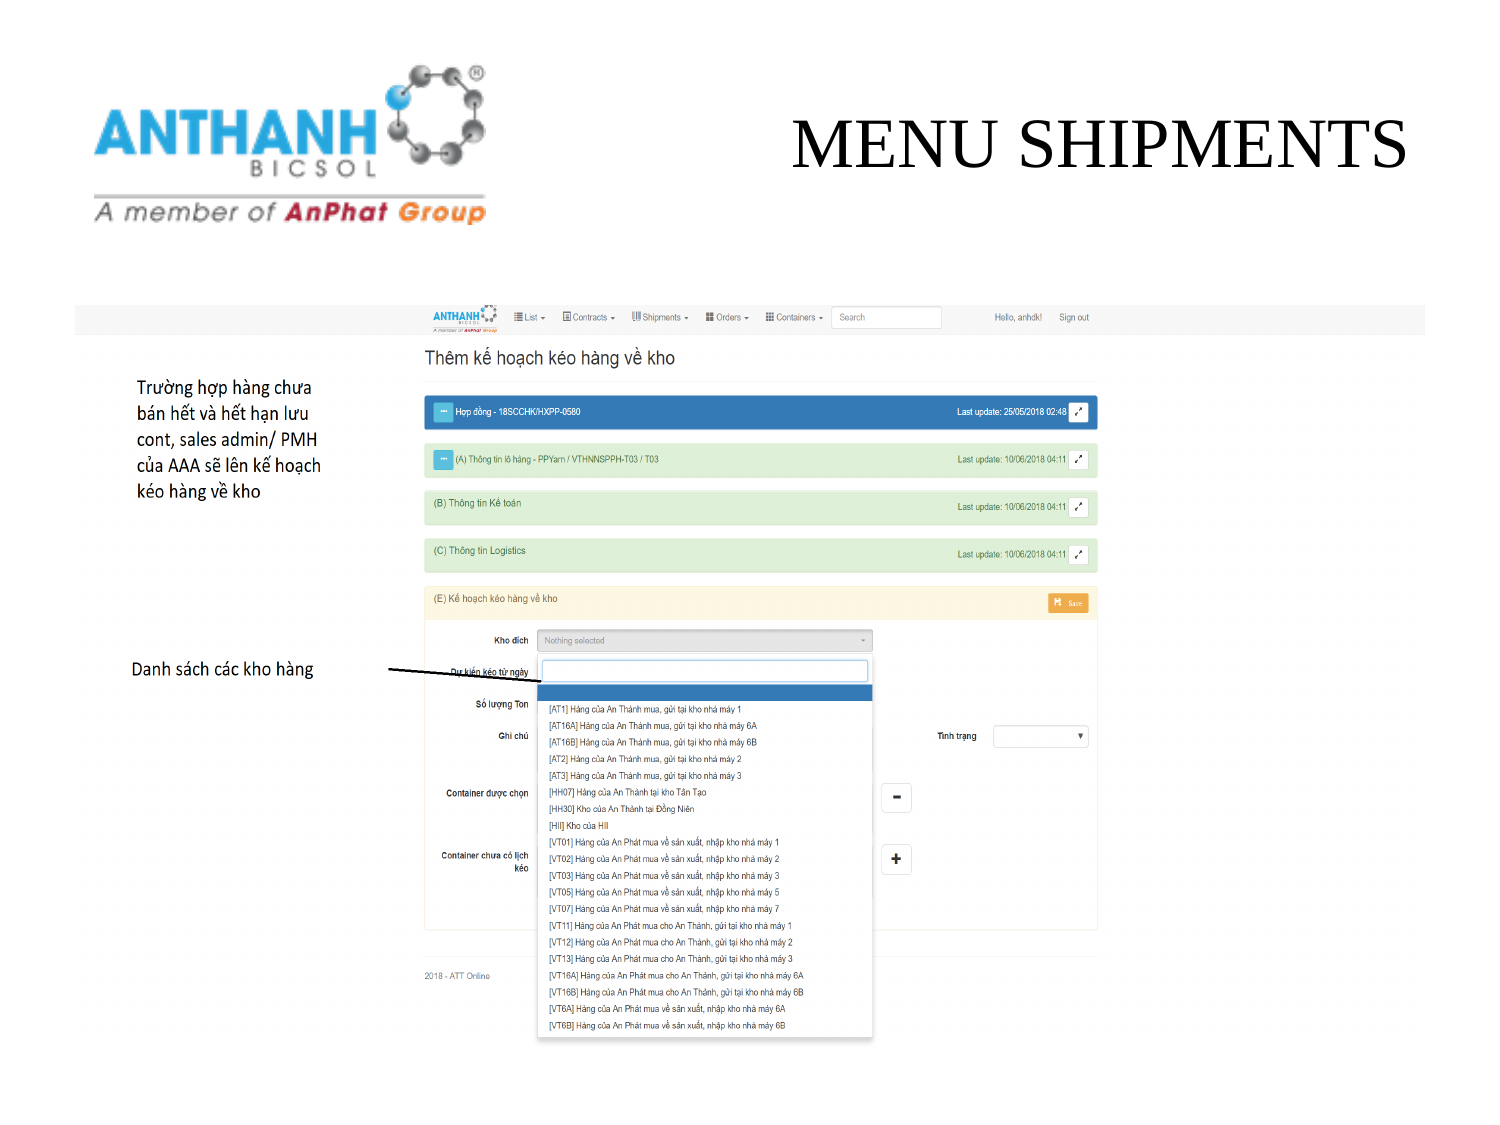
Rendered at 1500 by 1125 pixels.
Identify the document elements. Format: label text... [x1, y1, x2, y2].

title MENU SHIPMENTS [75, 45, 1425, 233]
picture [94, 62, 486, 226]
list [74, 305, 1426, 1051]
